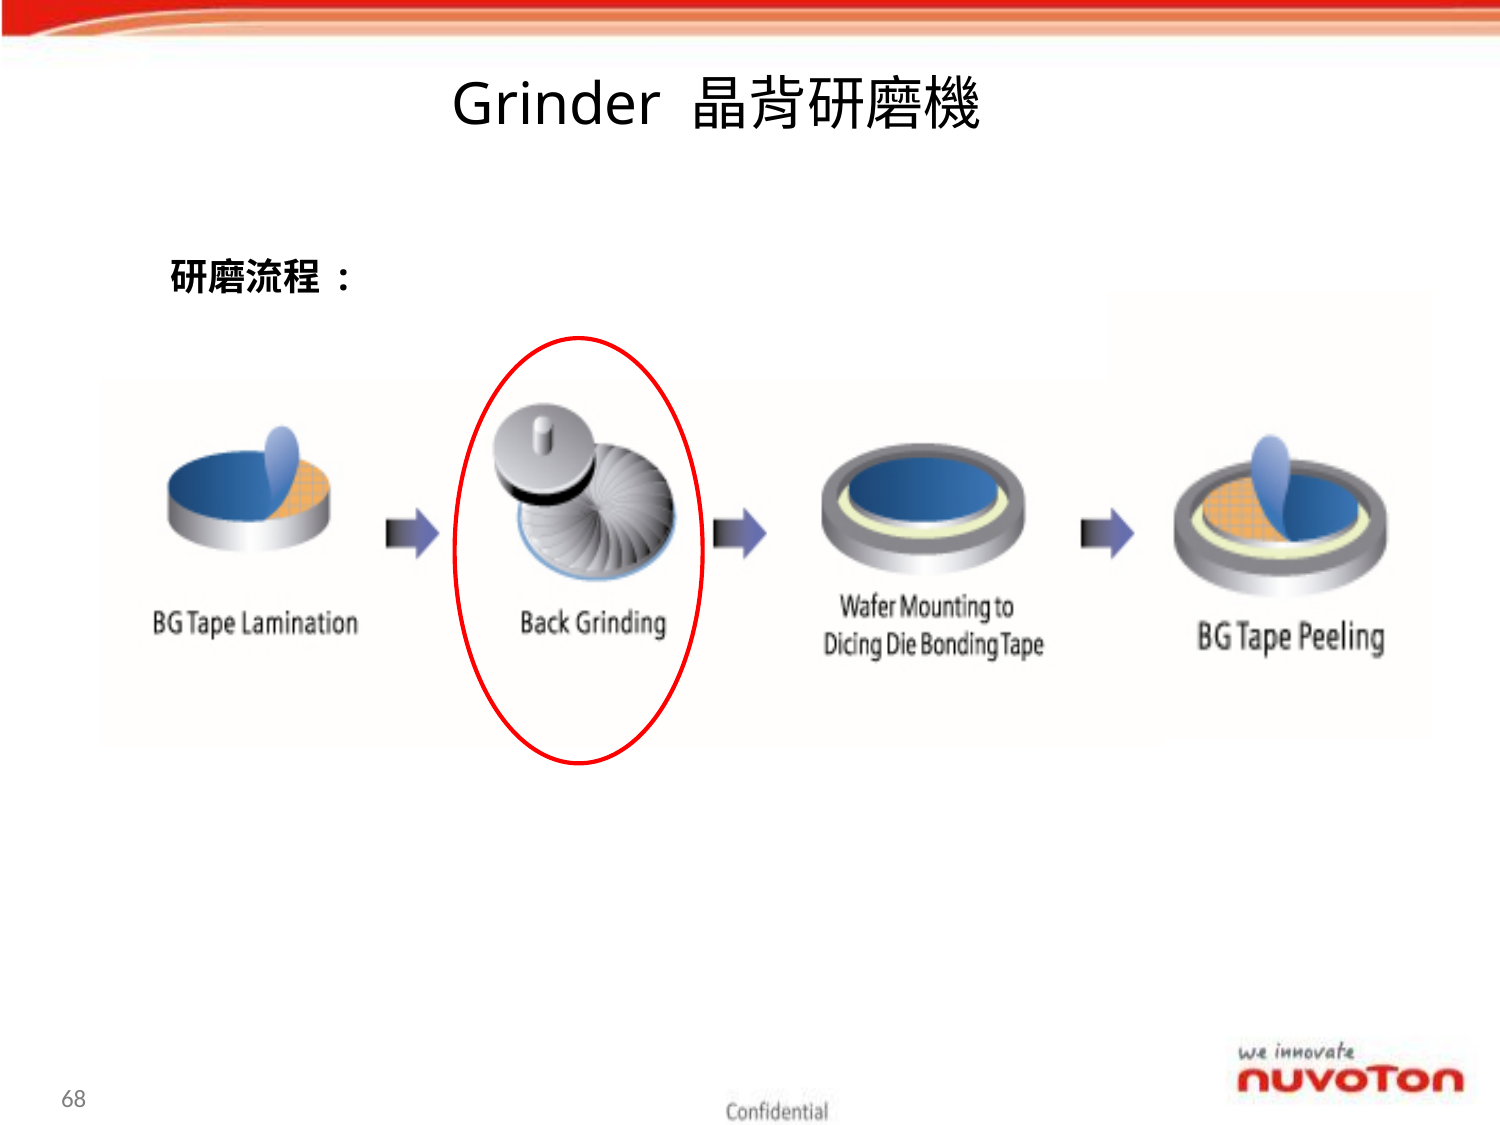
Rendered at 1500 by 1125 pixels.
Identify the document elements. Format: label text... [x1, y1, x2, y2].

slide_number 67 [0, 1067, 148, 1125]
picture [1, 0, 1500, 1125]
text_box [100, 291, 1433, 747]
text_box Grinder 晶背研磨機 [436, 58, 997, 144]
text_box 研磨流程 : [155, 245, 364, 290]
text_box [539, 755, 618, 766]
